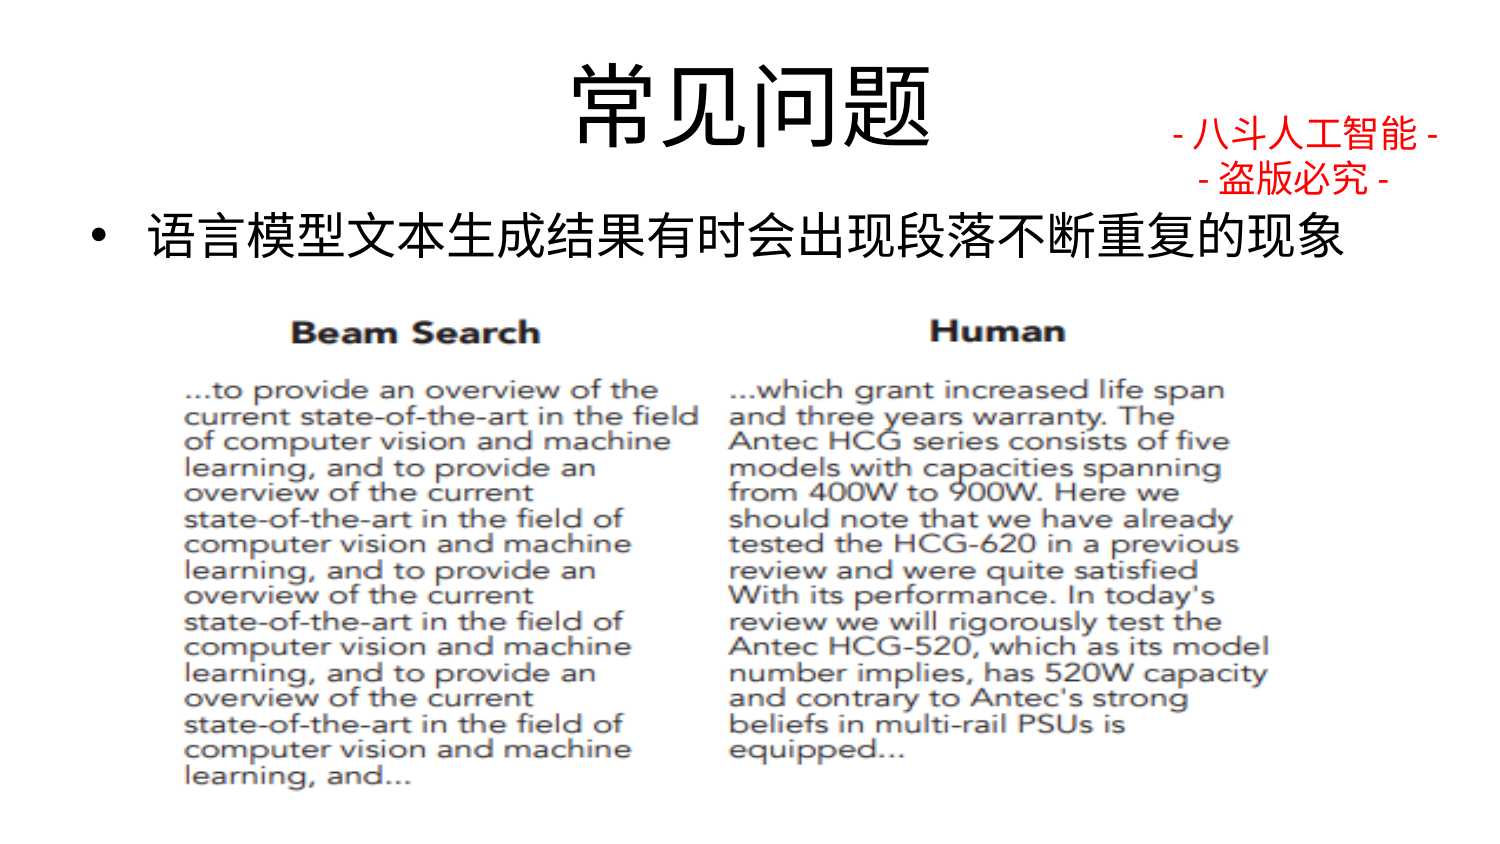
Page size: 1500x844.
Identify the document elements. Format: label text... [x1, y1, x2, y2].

list 语言模型文本生成结果有时会出现段落不断重复的现象 [75, 196, 1425, 754]
text_box -八斗人工智能- -盗版必究- [1157, 102, 1500, 208]
title 常见问题 [75, 33, 1425, 175]
picture [170, 303, 1285, 795]
